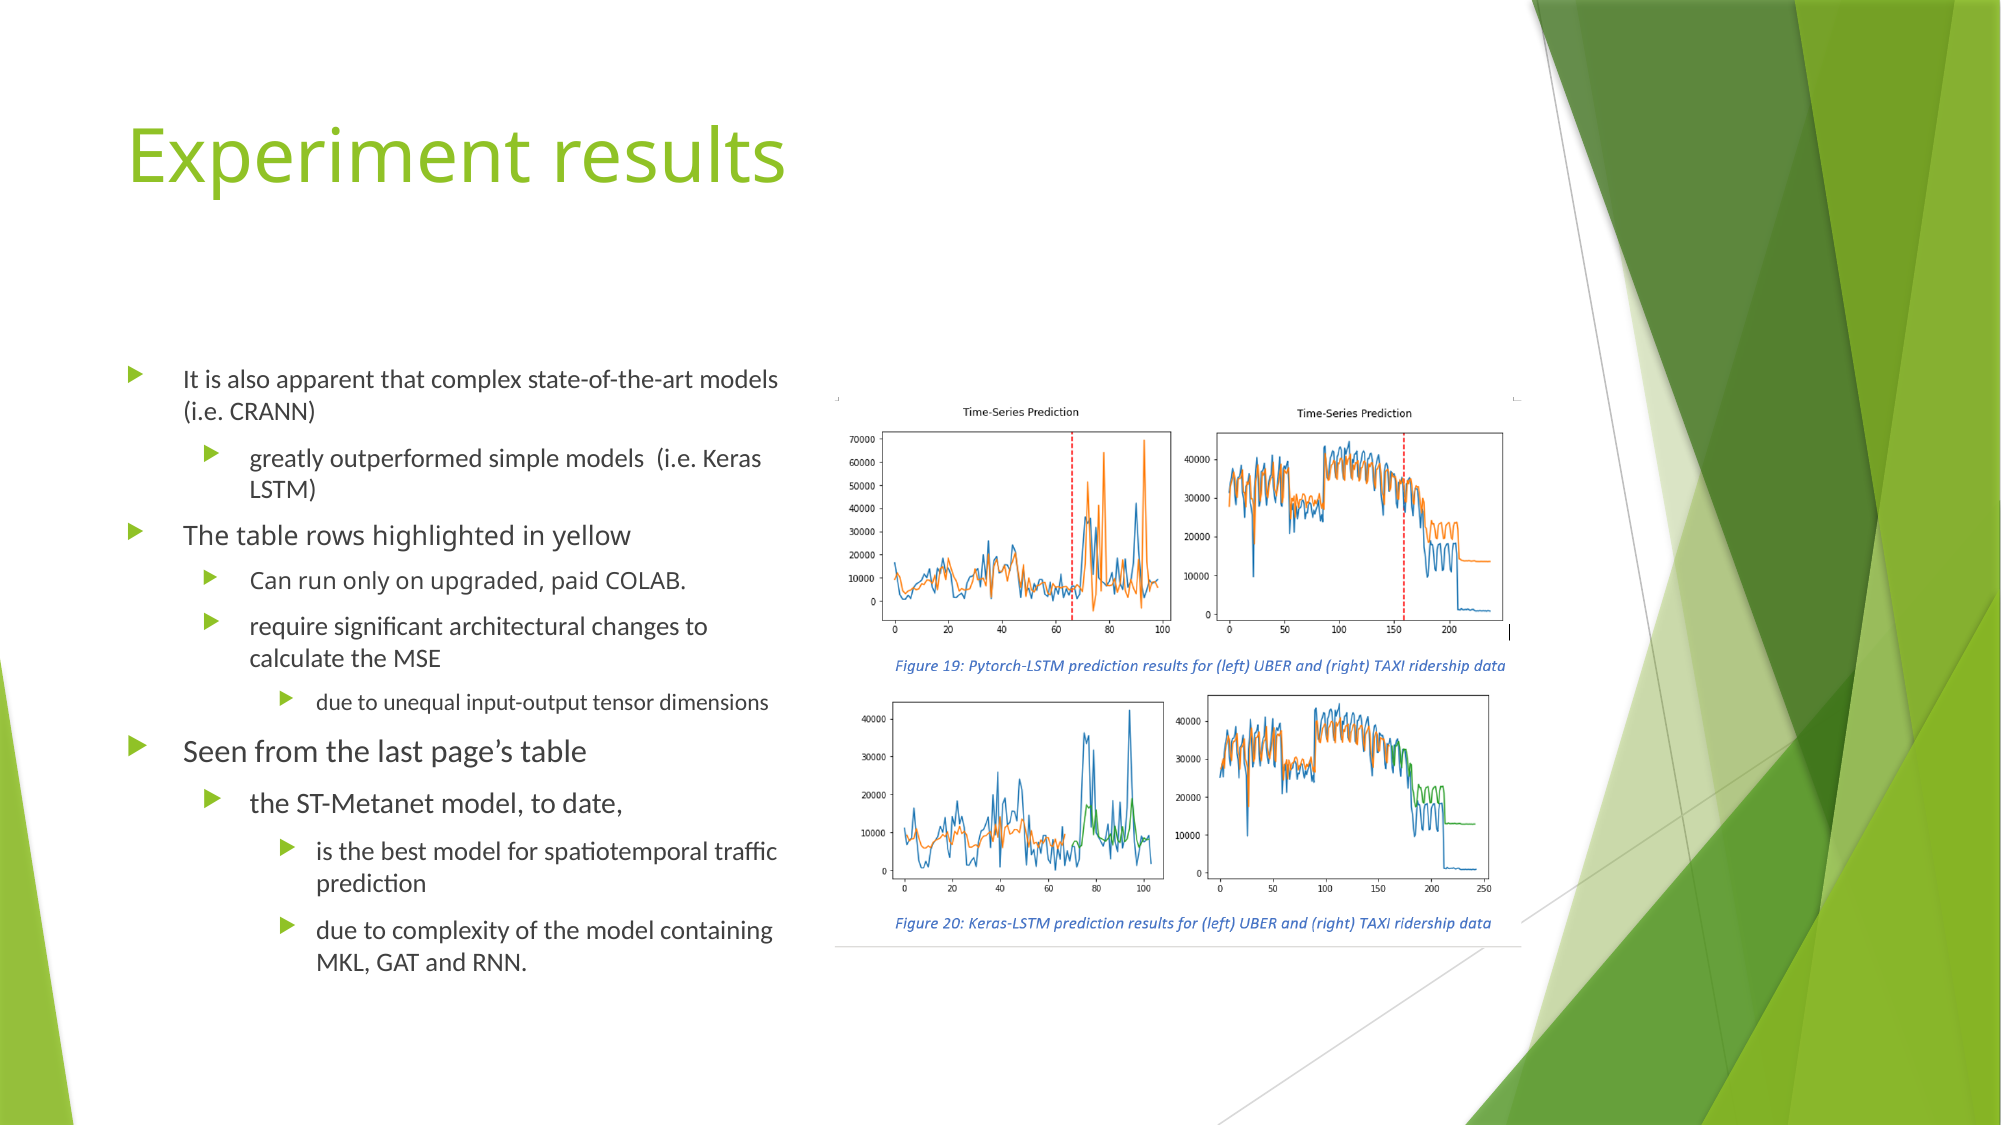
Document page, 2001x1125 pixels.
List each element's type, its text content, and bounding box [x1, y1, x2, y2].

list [834, 397, 1522, 949]
list It is also apparent that complex state-of-the-art models (i.e. CRANN) greatly outperformed simple models (i.e. Keras LSTM) The table rows highlighted in yellow Can run only on upgraded, paid COLAB. require significant architectural changes to calculate the MSE due to unequal input-output tensor dimensions Seen from the last page’s table the ST-Metanet model, to date, is the best model for spatiotemporal traffic prediction due to complexity of the model containing MKL, GAT and RNN. [111, 354, 798, 992]
title Experiment results [111, 99, 1522, 317]
